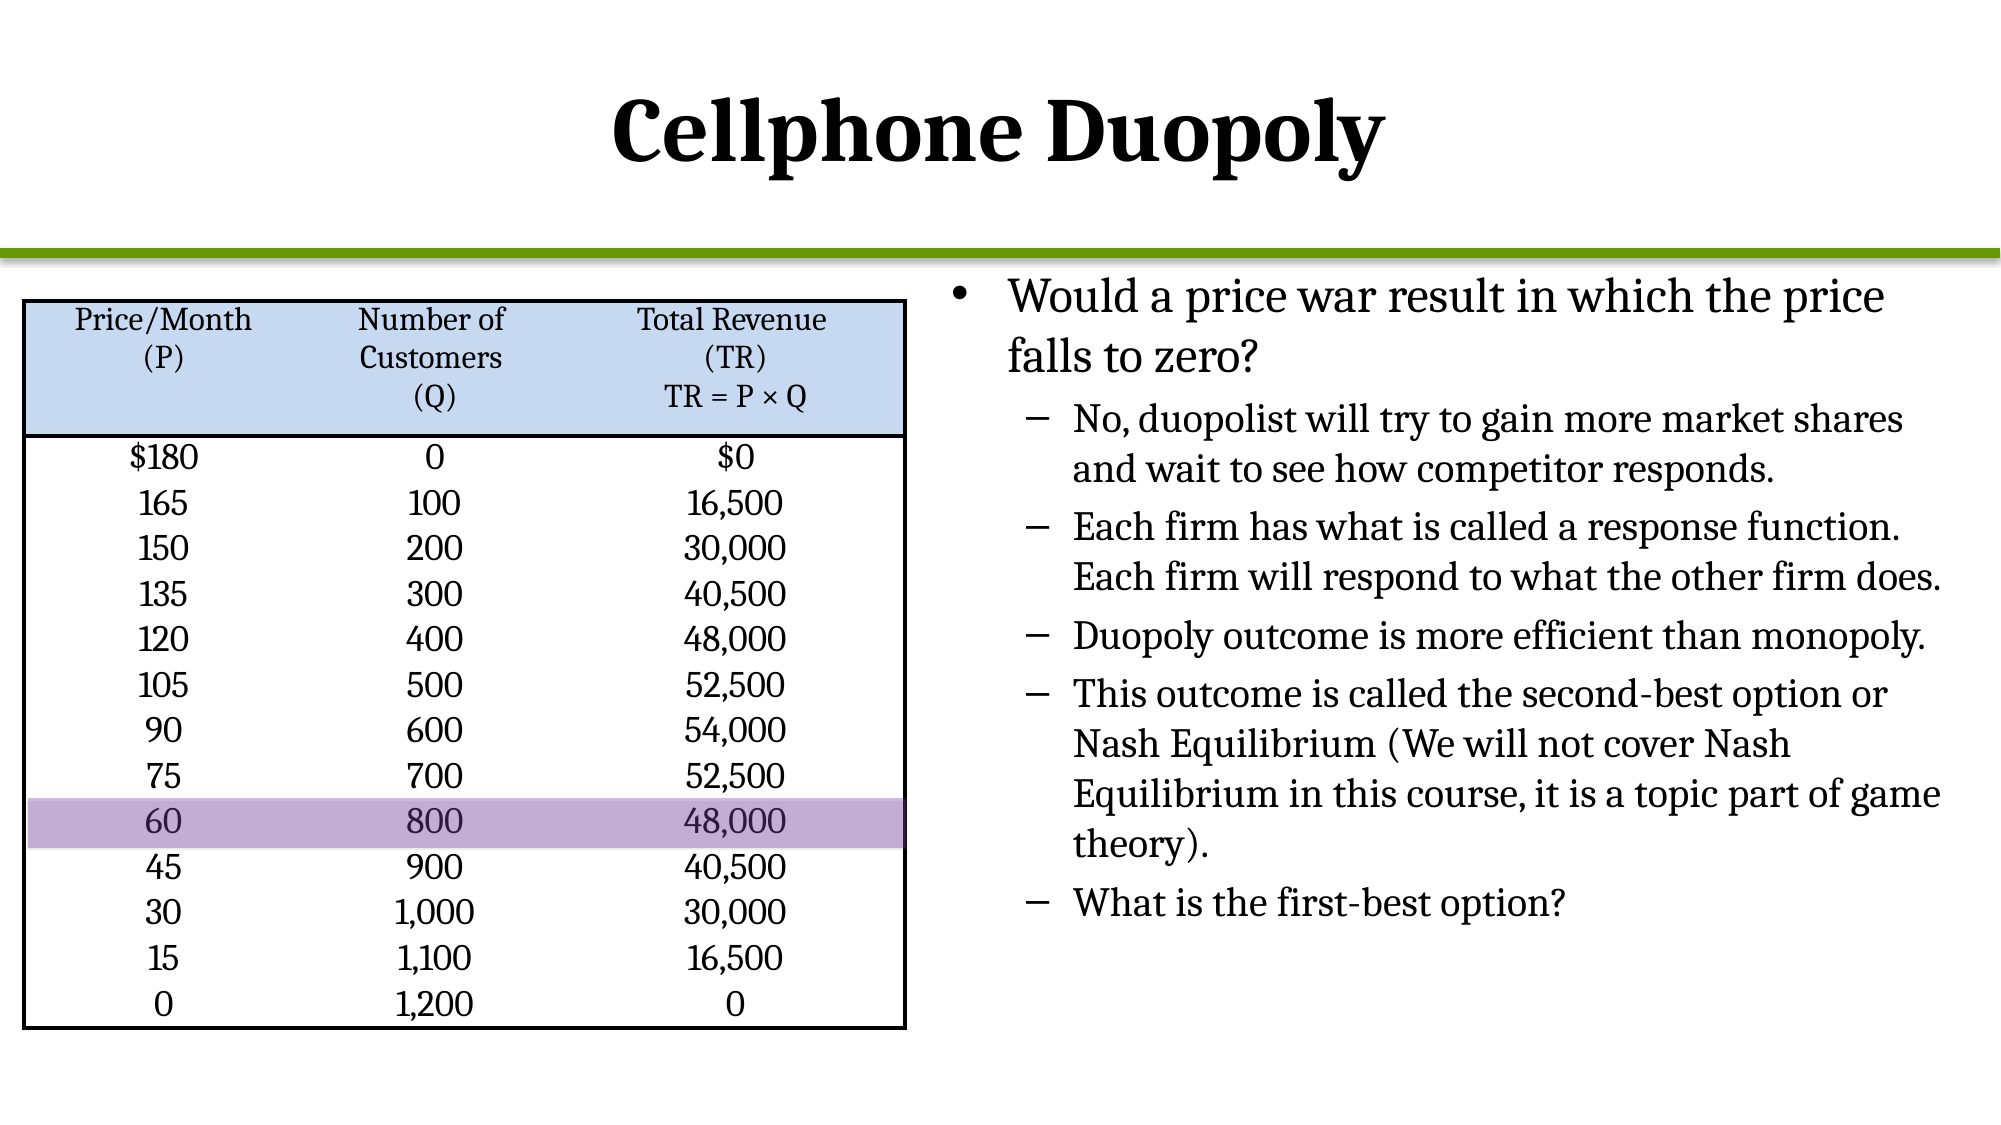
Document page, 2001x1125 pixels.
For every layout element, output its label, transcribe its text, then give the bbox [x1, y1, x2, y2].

table_cell 0 [26, 982, 304, 1026]
table_cell 30,000 [566, 891, 903, 937]
table_cell 120 [26, 618, 304, 664]
table_header Number of Customers (Q) [304, 303, 566, 434]
table_cell 100 [304, 481, 566, 527]
table_cell 1,200 [304, 982, 566, 1026]
table_cell 40,500 [566, 573, 903, 618]
table_cell 150 [26, 527, 304, 573]
table_header Total Revenue (TR) TR = P × Q [566, 303, 903, 434]
table_cell 1,100 [304, 937, 566, 982]
table_cell 16,500 [566, 937, 903, 982]
table_cell 52,500 [566, 755, 903, 798]
table_cell 15 [26, 937, 304, 982]
title Cellphone Duopoly [99, 0, 1900, 251]
table_cell 135 [26, 573, 304, 618]
text_box [27, 798, 907, 849]
table_cell 30,000 [566, 527, 903, 573]
table_cell 300 [304, 573, 566, 618]
table_cell 16,500 [566, 481, 903, 527]
table_cell 40,500 [566, 853, 903, 891]
table_header Price/Month (P) [26, 303, 304, 434]
table_cell 52,500 [566, 664, 903, 709]
table_cell 48,000 [566, 618, 903, 664]
table_cell $0 [566, 438, 903, 481]
table_cell 900 [304, 853, 566, 891]
table_cell $180 [26, 438, 304, 481]
table_cell 0 [304, 438, 566, 481]
table_cell 200 [304, 527, 566, 573]
list Would a price war result in which the price falls to zero? No, duopolist will try to gain more market shares and wait to see how competitor responds. Each firm has what is called a response function. Each firm will respond to what the other firm does. Duopoly outcome is more efficient than monopoly. This outcome is called the second-best option or Nash Equilibrium (We will not cover Nash Equilibrium in this course, it is a topic part of game theory). What is the first-best option? [936, 254, 1968, 1059]
table_cell 500 [304, 664, 566, 709]
table_cell 0 [566, 982, 903, 1026]
table_cell 75 [26, 755, 304, 800]
table_cell 700 [304, 755, 566, 798]
table_cell 165 [26, 481, 304, 527]
table_cell 600 [304, 709, 566, 755]
table_cell 30 [26, 891, 304, 937]
table_cell 45 [26, 846, 304, 891]
table_cell 1,000 [304, 891, 566, 937]
table_cell 54,000 [566, 709, 903, 755]
table_cell 90 [26, 709, 304, 755]
table_cell 400 [304, 618, 566, 664]
table_cell 105 [26, 664, 304, 709]
